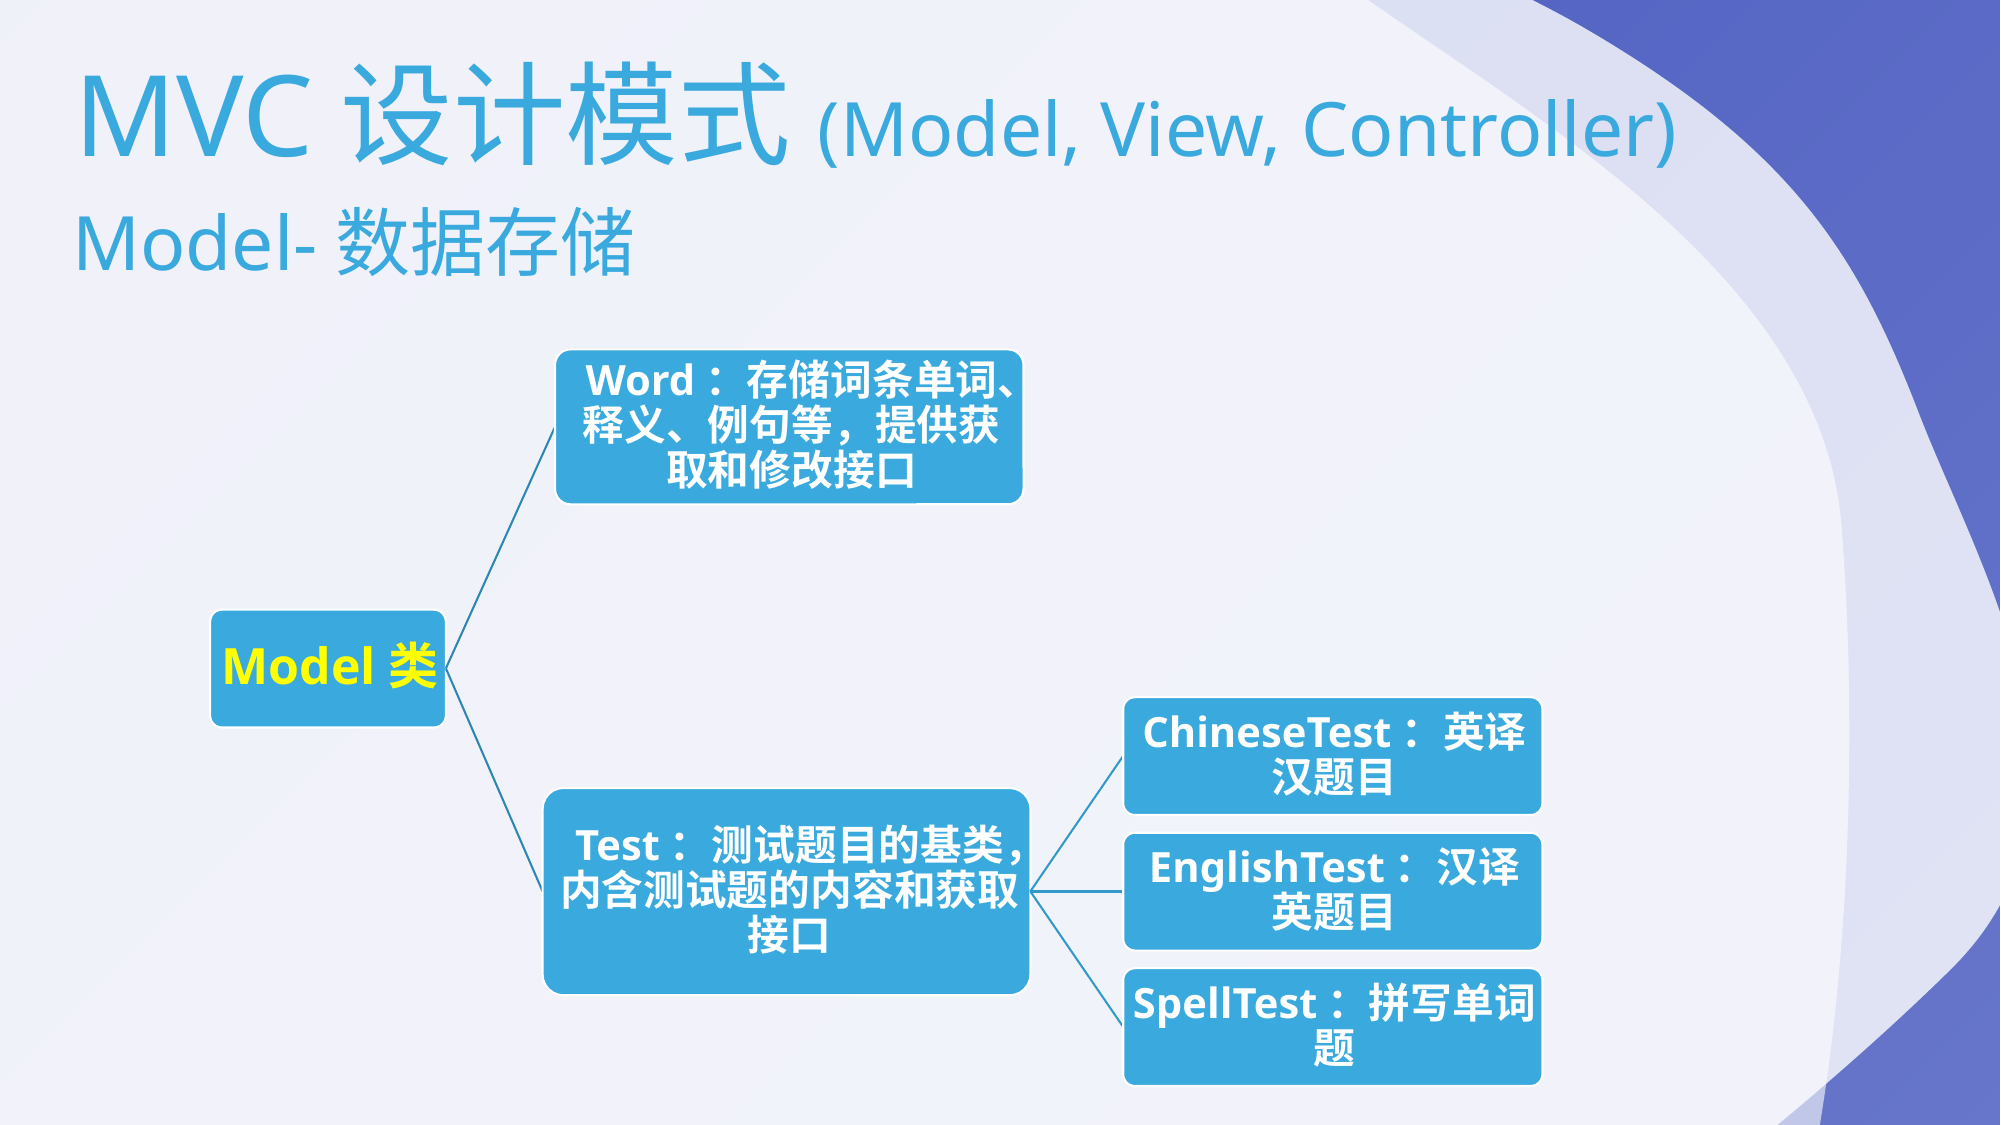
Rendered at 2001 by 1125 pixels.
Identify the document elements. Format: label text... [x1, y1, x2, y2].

text_box MVC设计模式(Model, View, Controller) [59, 36, 1693, 187]
text_box Model-数据存储 [57, 188, 651, 294]
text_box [209, 226, 1543, 1125]
